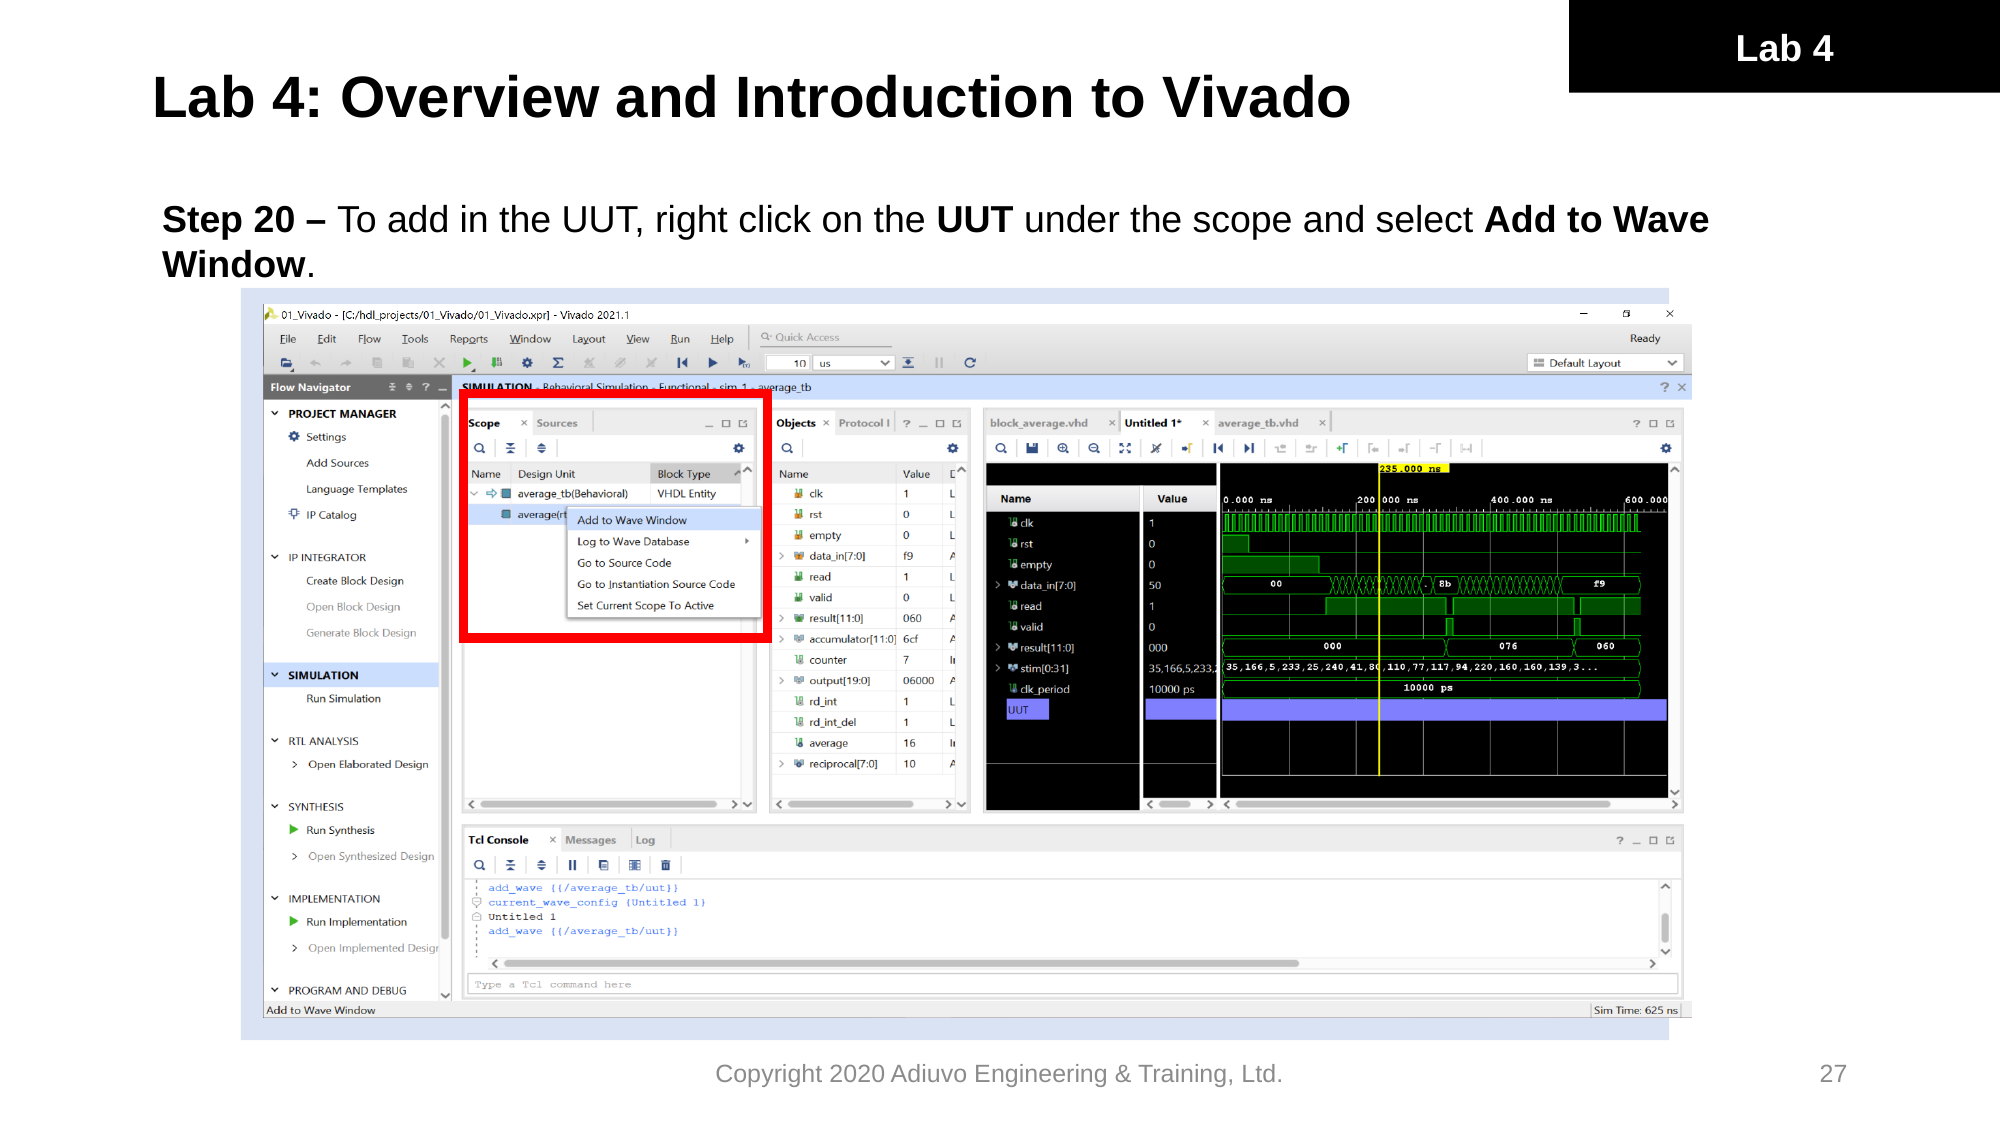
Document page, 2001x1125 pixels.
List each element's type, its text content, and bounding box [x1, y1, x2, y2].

picture [263, 304, 1692, 1018]
slide_number 27 [1412, 1042, 1863, 1103]
footer Copyright 2020 Adiuvo Engineering & Training, Ltd. [662, 1042, 1338, 1103]
text_box [240, 338, 1670, 1041]
title Lab 4: Overview and Introduction to Vivado [137, 59, 1863, 153]
text_box Step 20 – To add in the UUT, right click on the UUT under the scope and select Add to Wave Window. [147, 187, 1873, 338]
text_box Lab 4 [1568, 0, 2000, 94]
